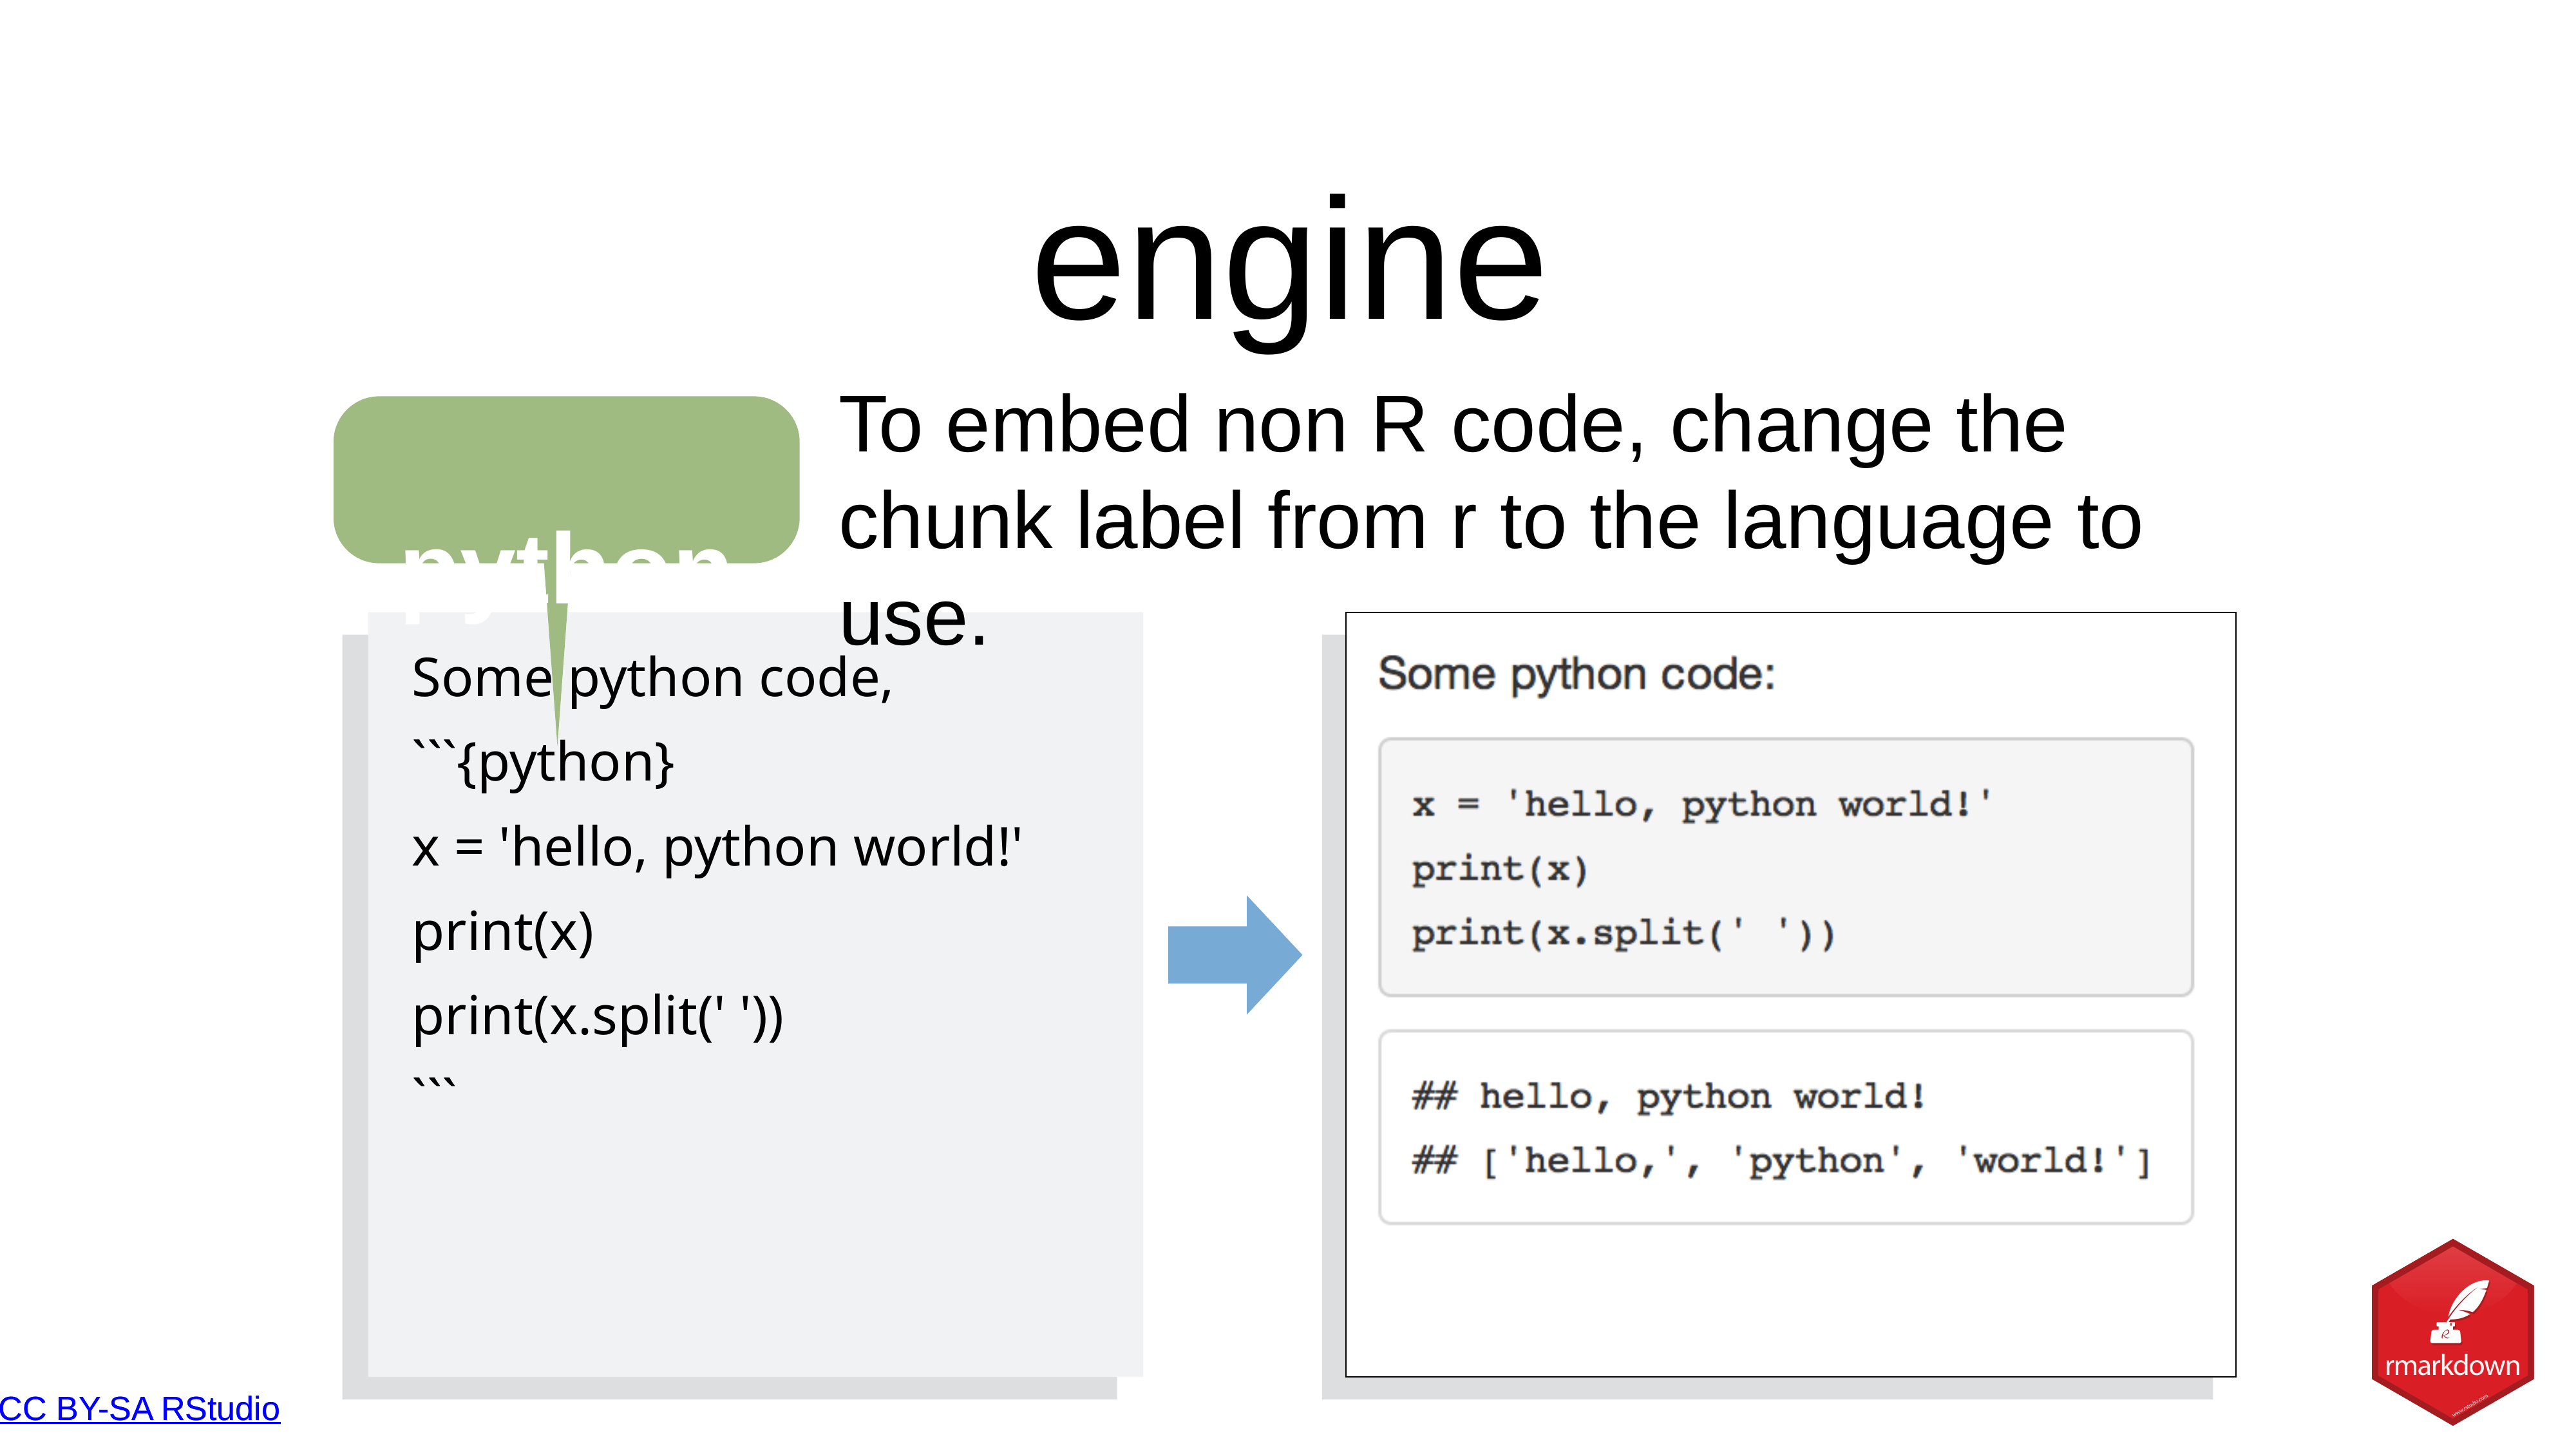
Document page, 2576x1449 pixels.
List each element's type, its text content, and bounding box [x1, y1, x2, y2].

text_box [342, 634, 1117, 1400]
text_box Some python code, ```{python} x = 'hello, python world!' print(x) print(x.split(' ')) ``` [406, 638, 1128, 1318]
text_box engine [737, 140, 1843, 360]
text_box [368, 612, 1144, 1378]
text_box To embed non R code, change the chunk label from r to the language to use. [833, 366, 2229, 573]
text_box [1168, 895, 1303, 1015]
text_box python [333, 396, 800, 746]
text_box CC BY-SA RStudio [0, 1379, 289, 1435]
text_box [1346, 612, 2236, 1377]
picture [1353, 625, 2211, 1242]
text_box [1321, 634, 2213, 1400]
picture [2372, 1238, 2535, 1427]
